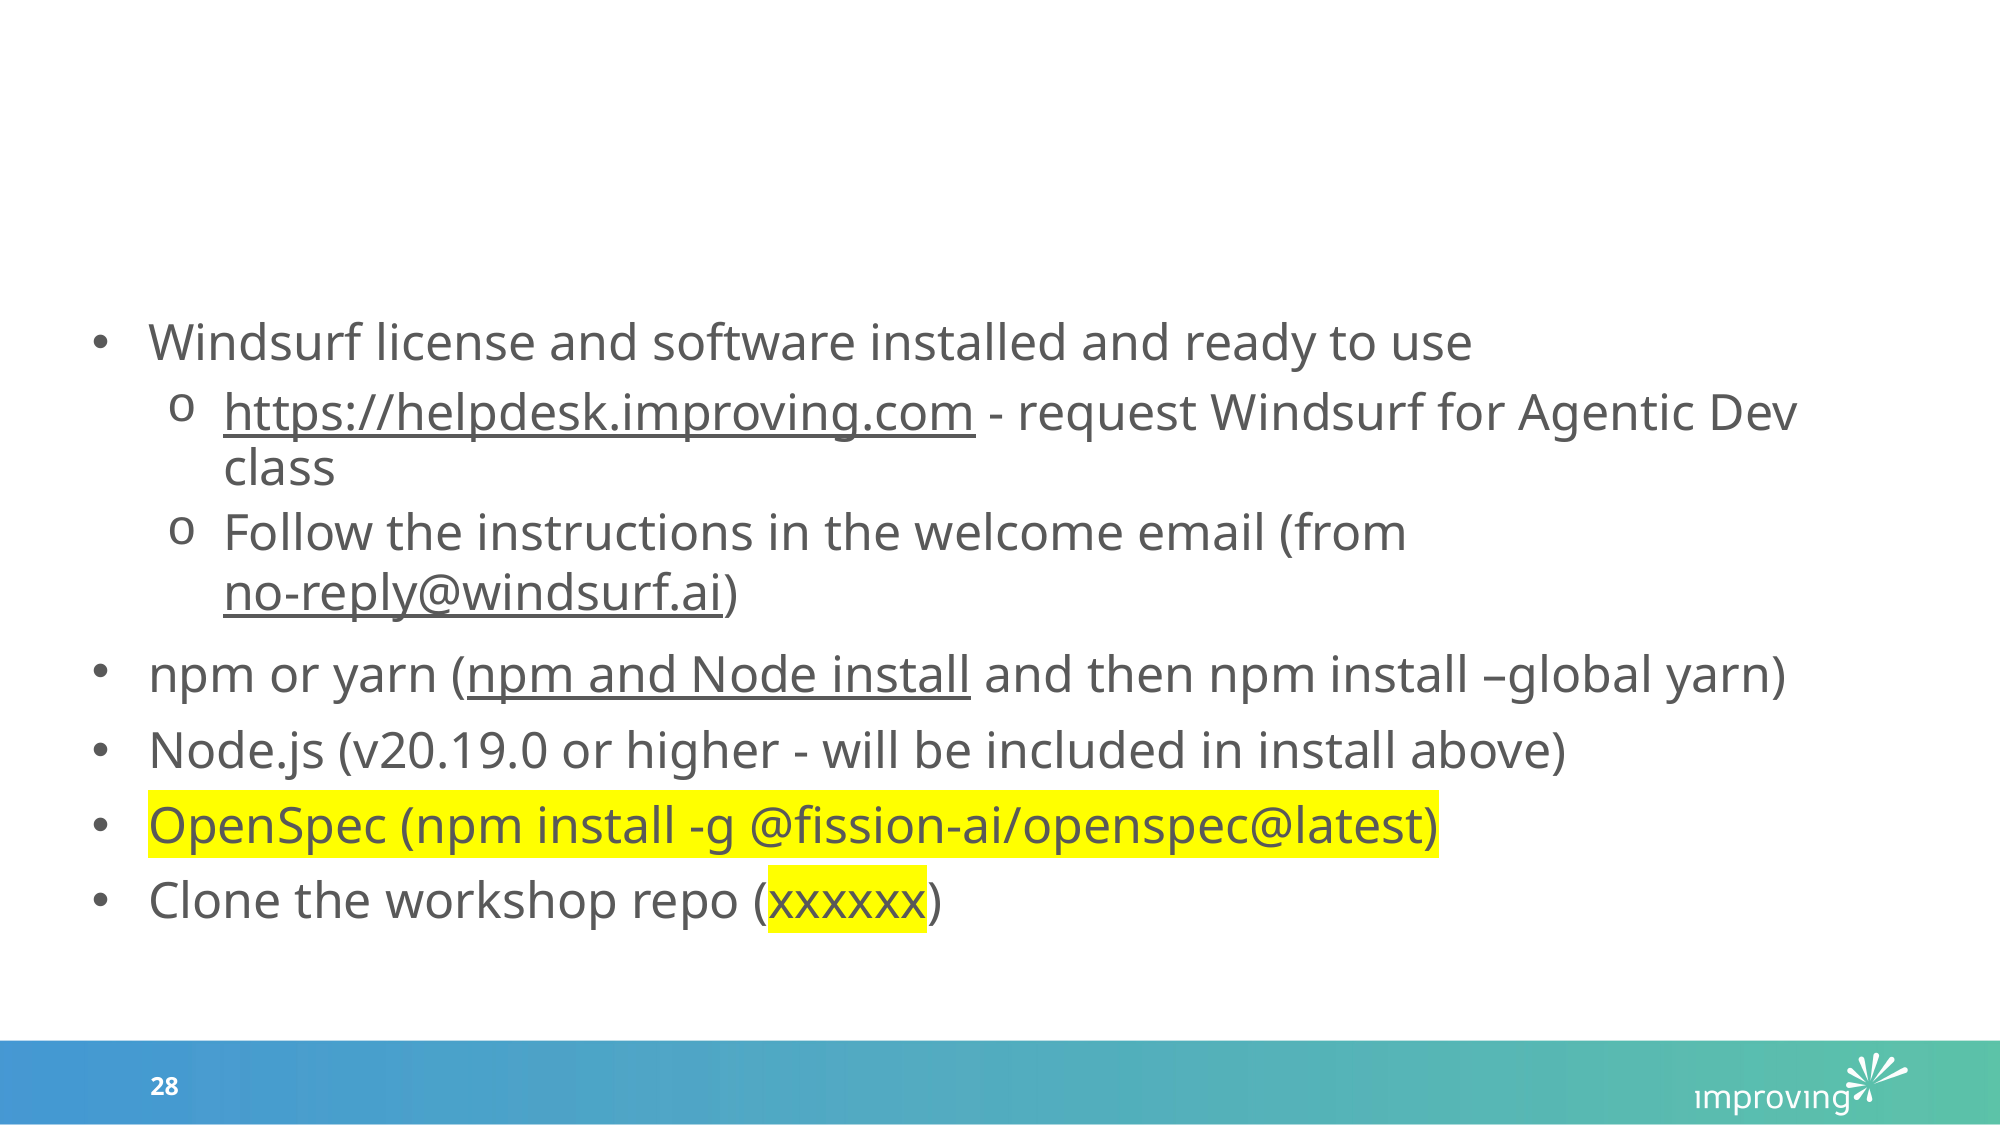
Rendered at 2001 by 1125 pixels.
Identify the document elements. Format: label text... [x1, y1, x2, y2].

picture [0, 0, 2000, 1125]
list Windsurf license and software installed and ready to use https://helpdesk.improving.com - request Windsurf for Agentic Dev class Follow the instructions in the welcome email (from no-reply@windsurf.ai) npm or yarn (npm and Node install and then npm install –global yarn) Node.js (v20.19.0 or higher - will be included in install above) OpenSpec (npm install -g @fission-ai/openspec@latest) Clone the workshop repo (xxxxxx) [76, 309, 1916, 966]
